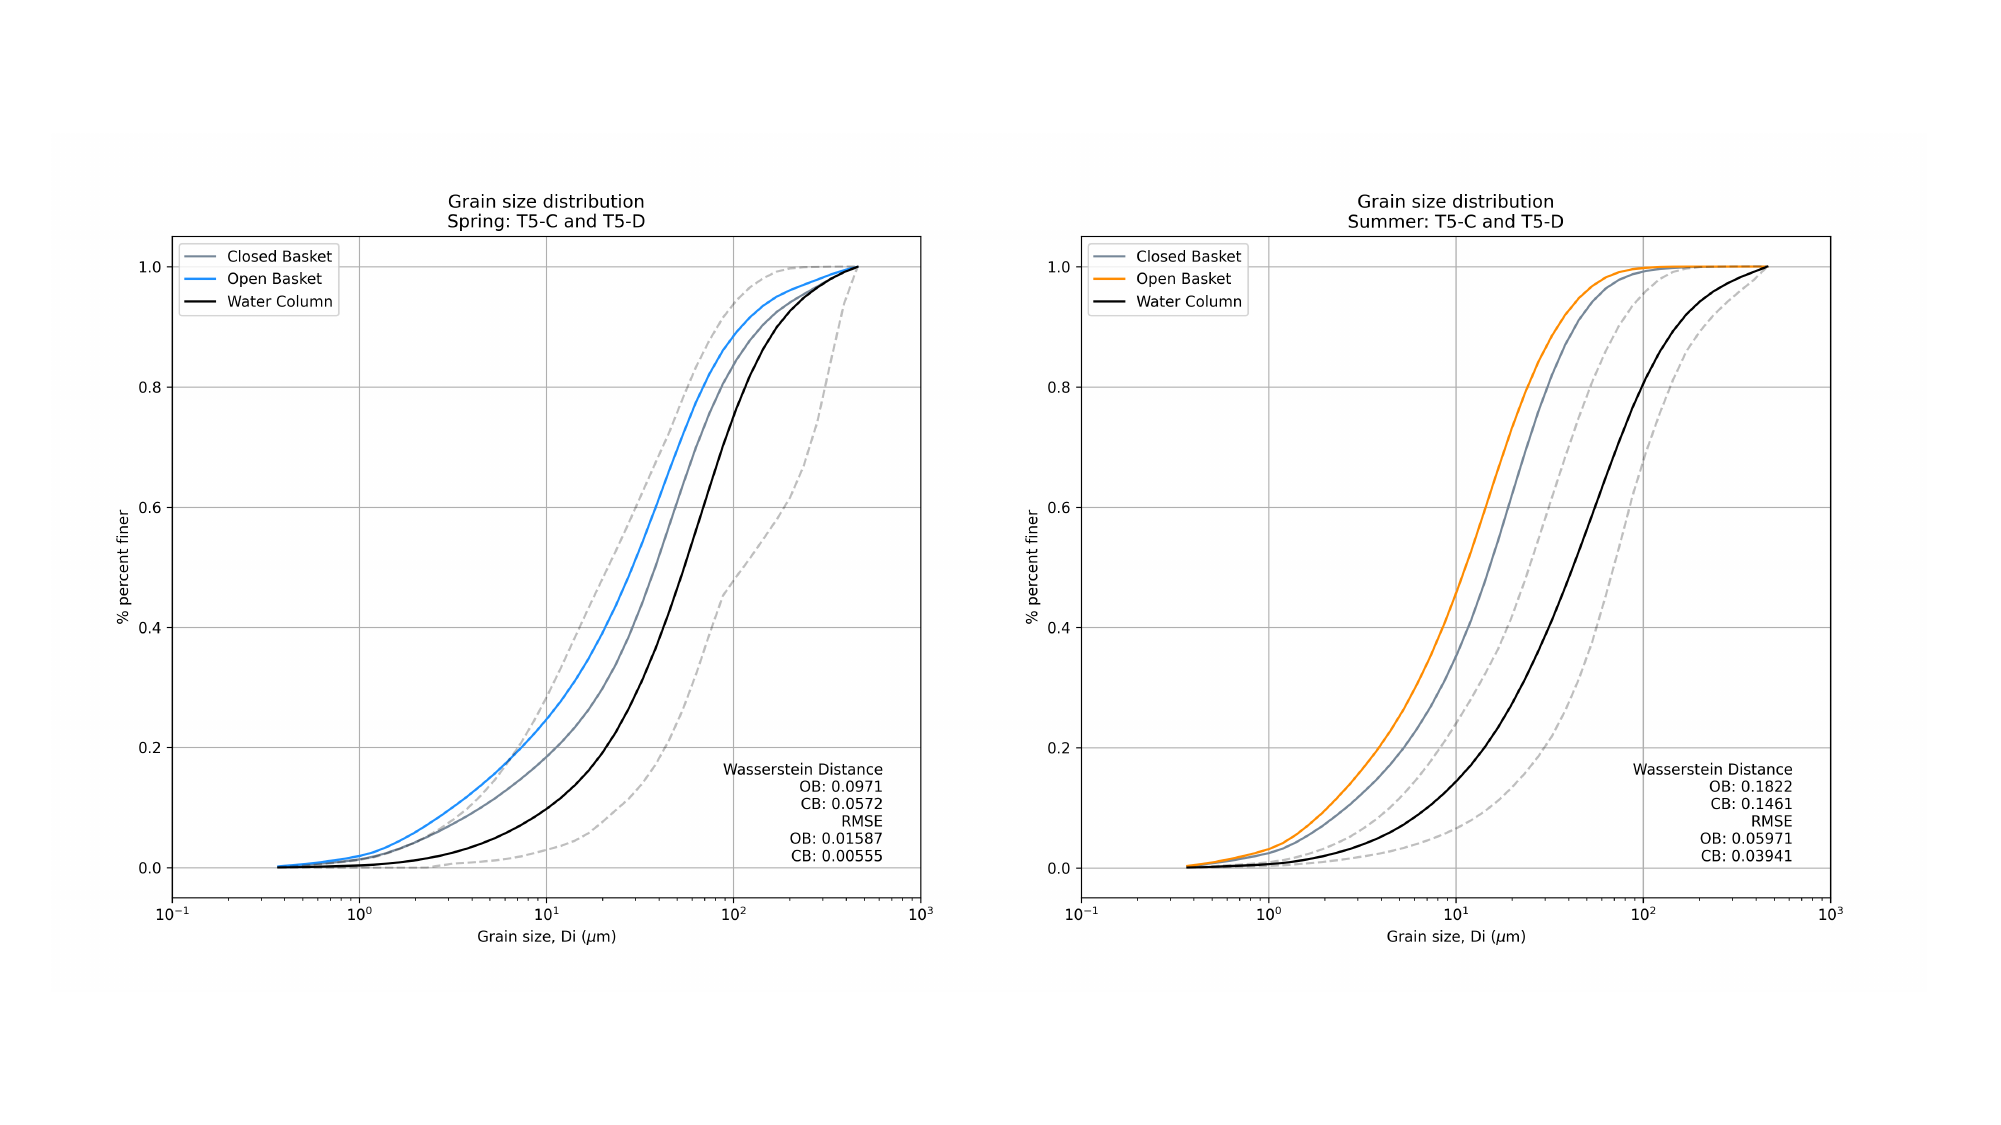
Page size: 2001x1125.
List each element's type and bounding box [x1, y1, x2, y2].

picture [50, 133, 1927, 992]
